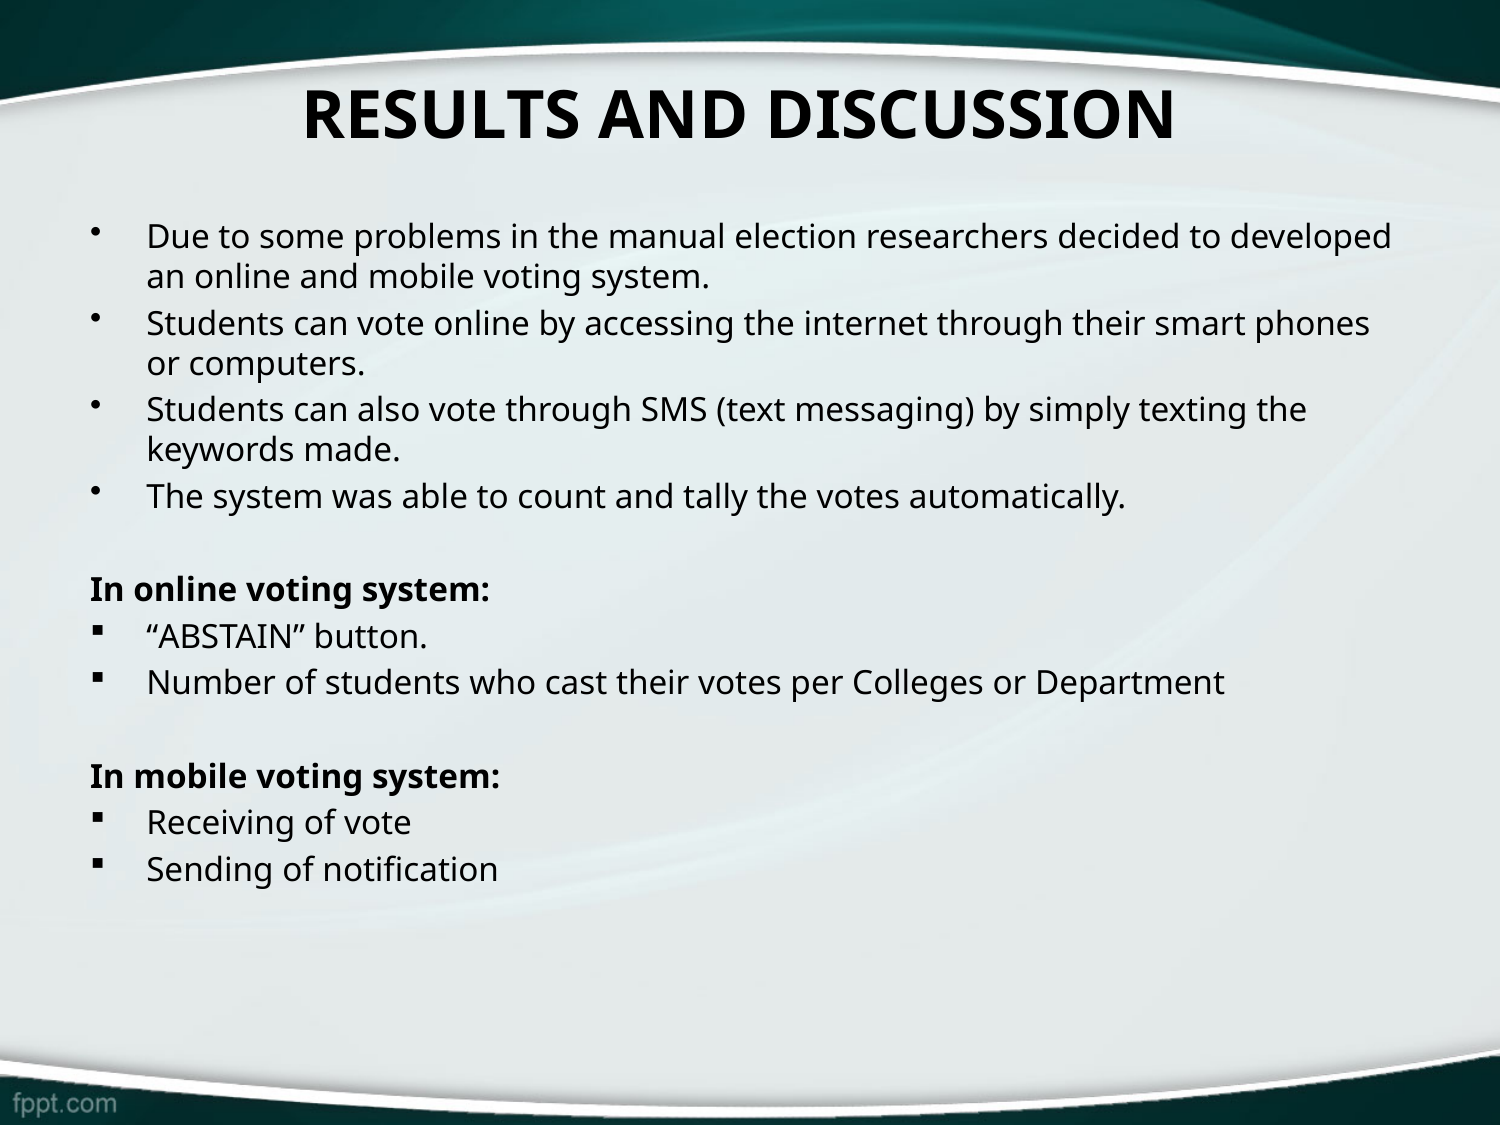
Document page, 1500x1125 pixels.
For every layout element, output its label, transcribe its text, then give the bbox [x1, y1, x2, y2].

picture [0, 0, 1500, 1125]
list Due to some problems in the manual election researchers decided to developed an online and mobile voting system. Students can vote online by accessing the internet through their smart phones or computers. Students can also vote through SMS (text messaging) by simply texting the keywords made. The system was able to count and tally the votes automatically. In online voting system: “ABSTAIN” button. Number of students who cast their votes per Colleges or Department In mobile voting system: Receiving of vote Sending of notification [74, 207, 1426, 1071]
title Results and discussion [64, 30, 1416, 193]
